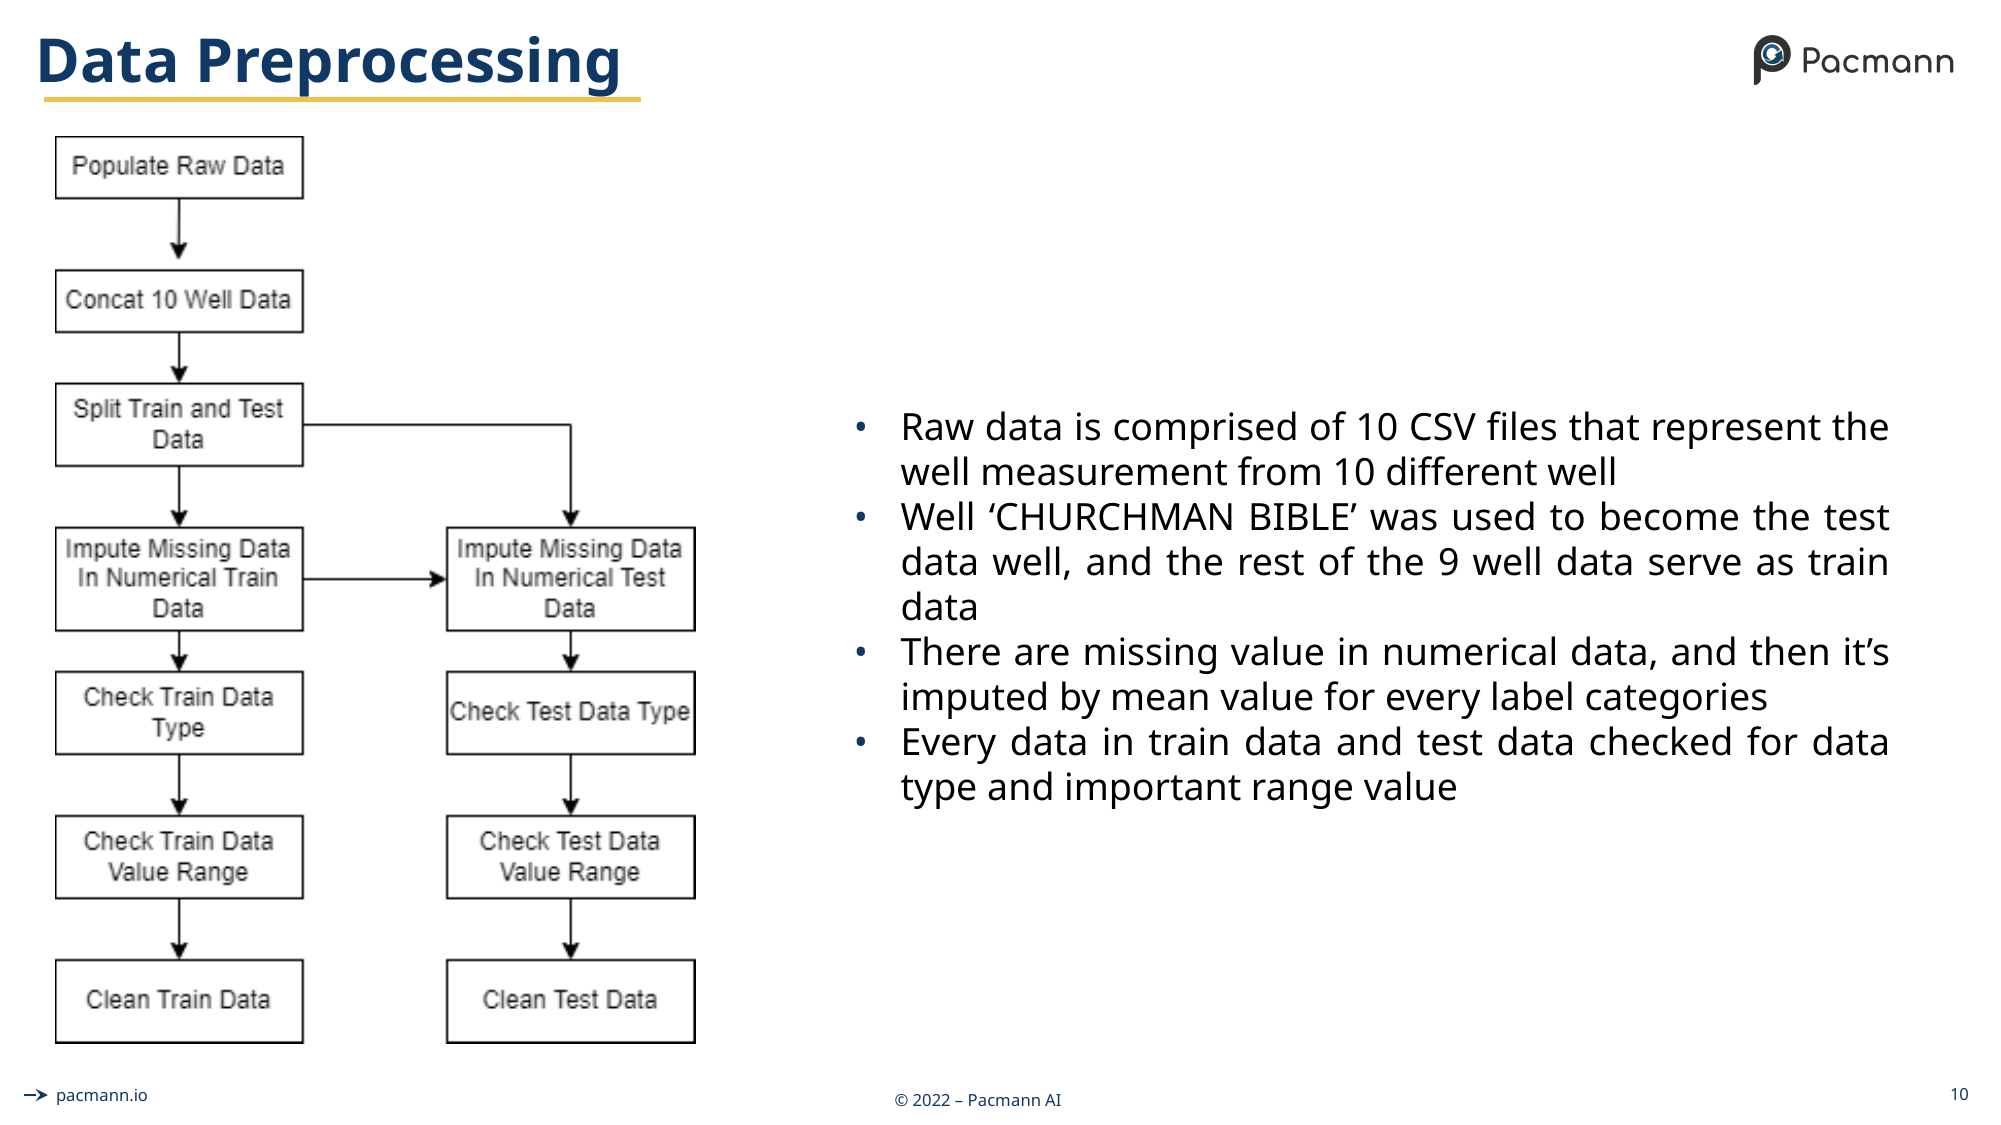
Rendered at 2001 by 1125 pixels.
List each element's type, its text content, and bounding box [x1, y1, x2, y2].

text_box Raw data is comprised of 10 CSV files that represent the well measurement from 10 different well Well ‘CHURCHMAN BIBLE’ was used to become the test data well, and the rest of the 9 well data serve as train data There are missing value in numerical data, and then it’s imputed by mean value for every label categories Every data in train data and test data checked for data type and important range value [838, 395, 1906, 816]
title Data Preprocessing [20, 22, 696, 104]
picture [55, 136, 696, 1044]
picture [1725, 22, 1984, 98]
